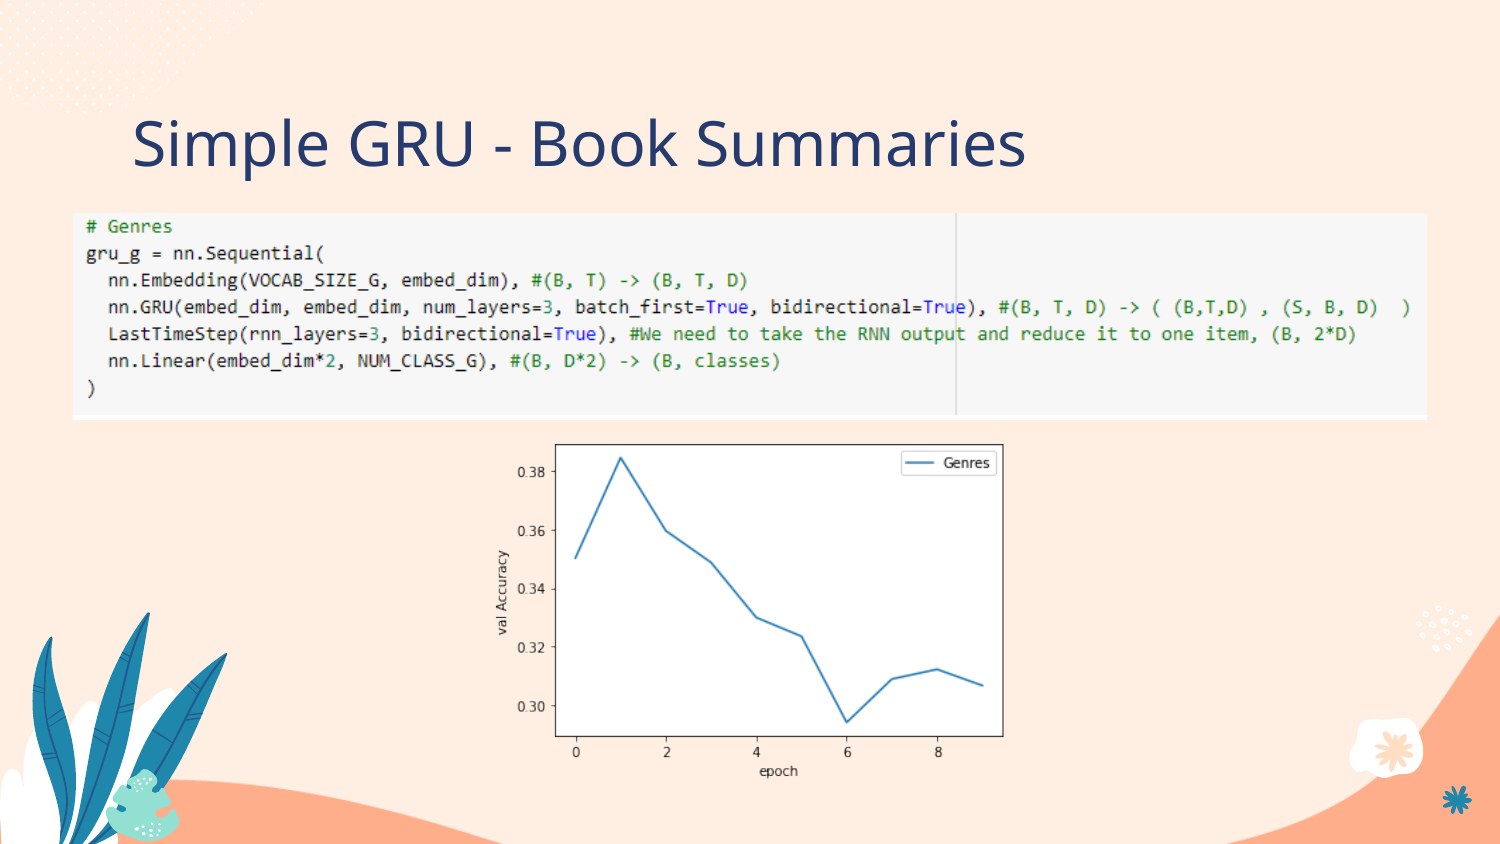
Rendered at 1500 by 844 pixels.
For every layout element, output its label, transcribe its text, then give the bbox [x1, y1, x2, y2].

title Simple GRU - Book Summaries [116, 88, 1383, 167]
picture [0, 0, 1500, 844]
